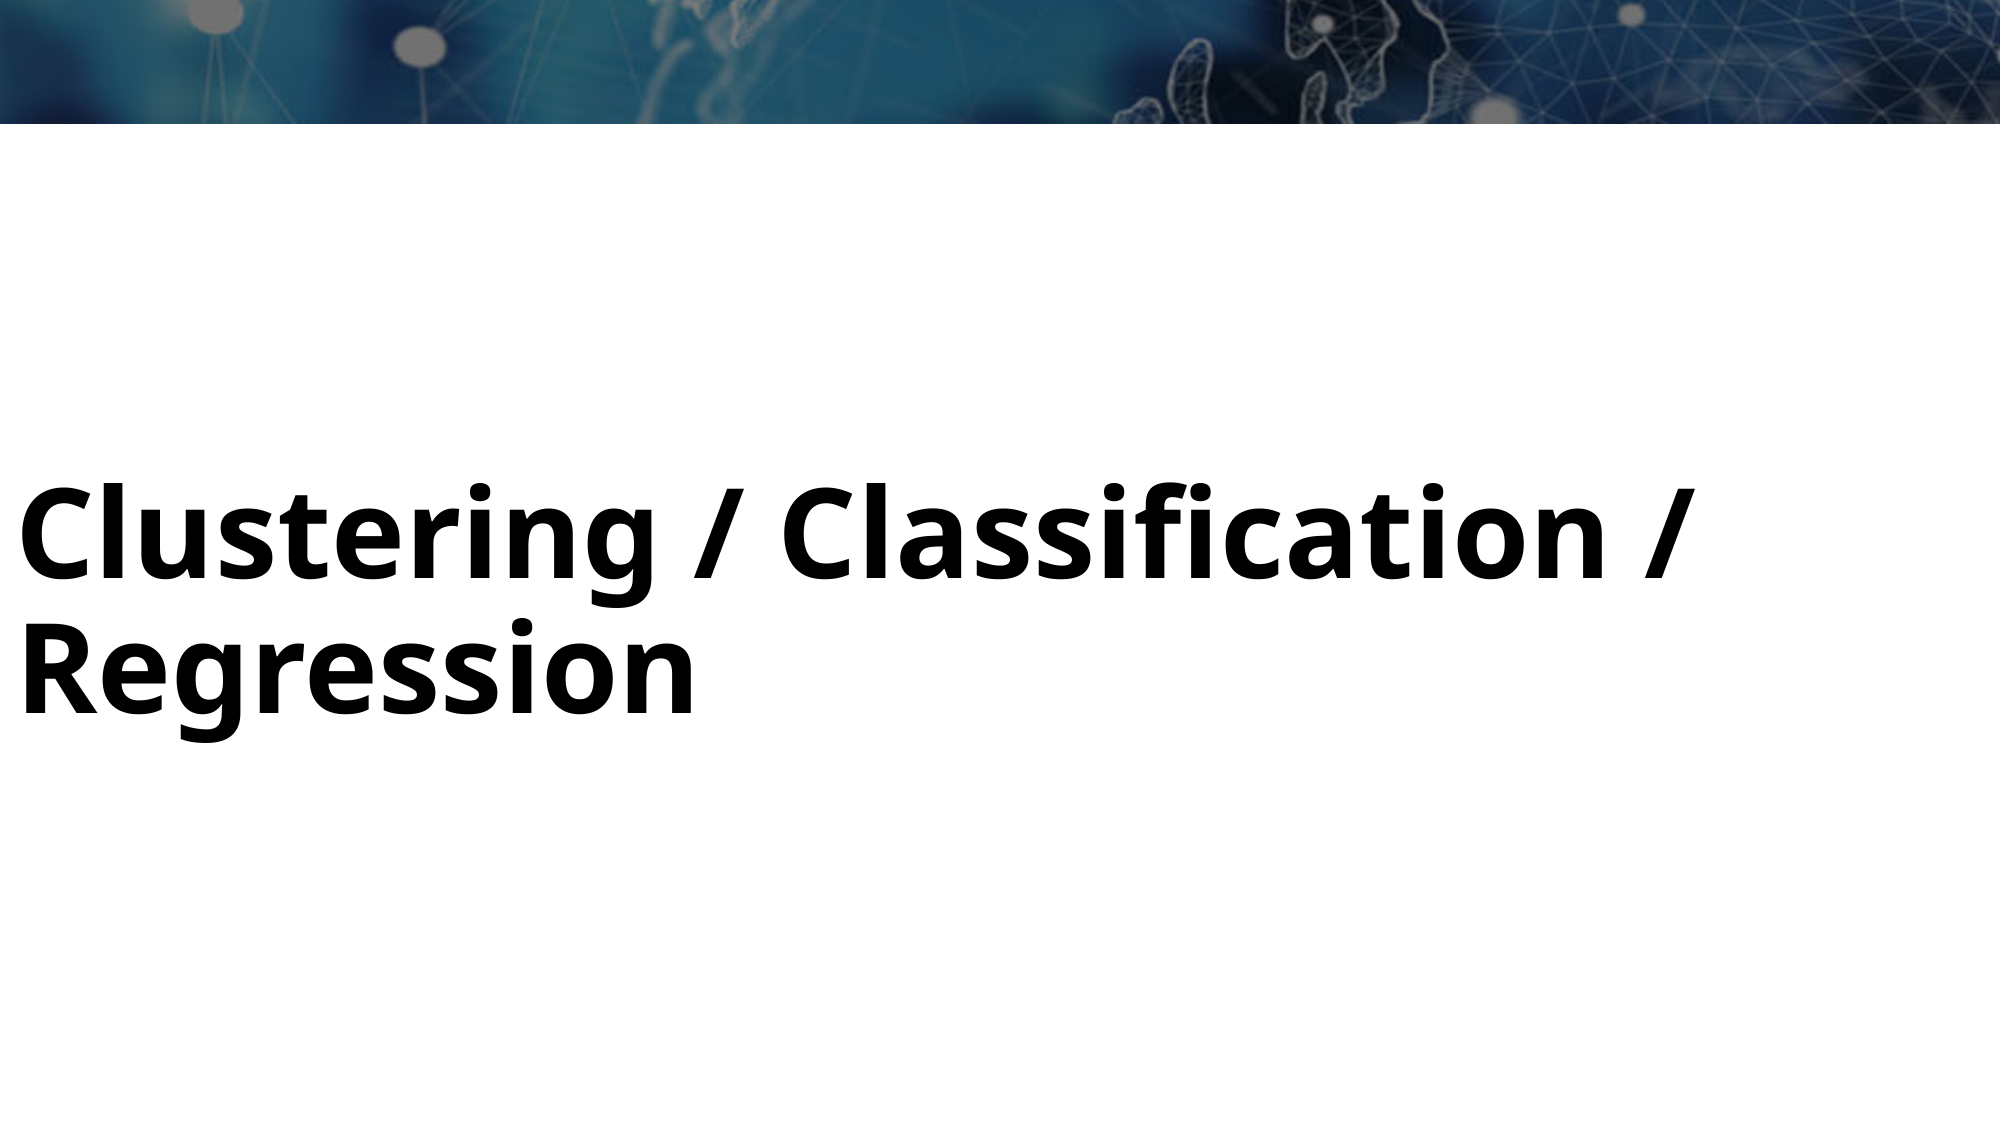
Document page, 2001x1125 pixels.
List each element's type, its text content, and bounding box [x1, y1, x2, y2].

title Clustering / Classification / Regression [0, 280, 1973, 749]
